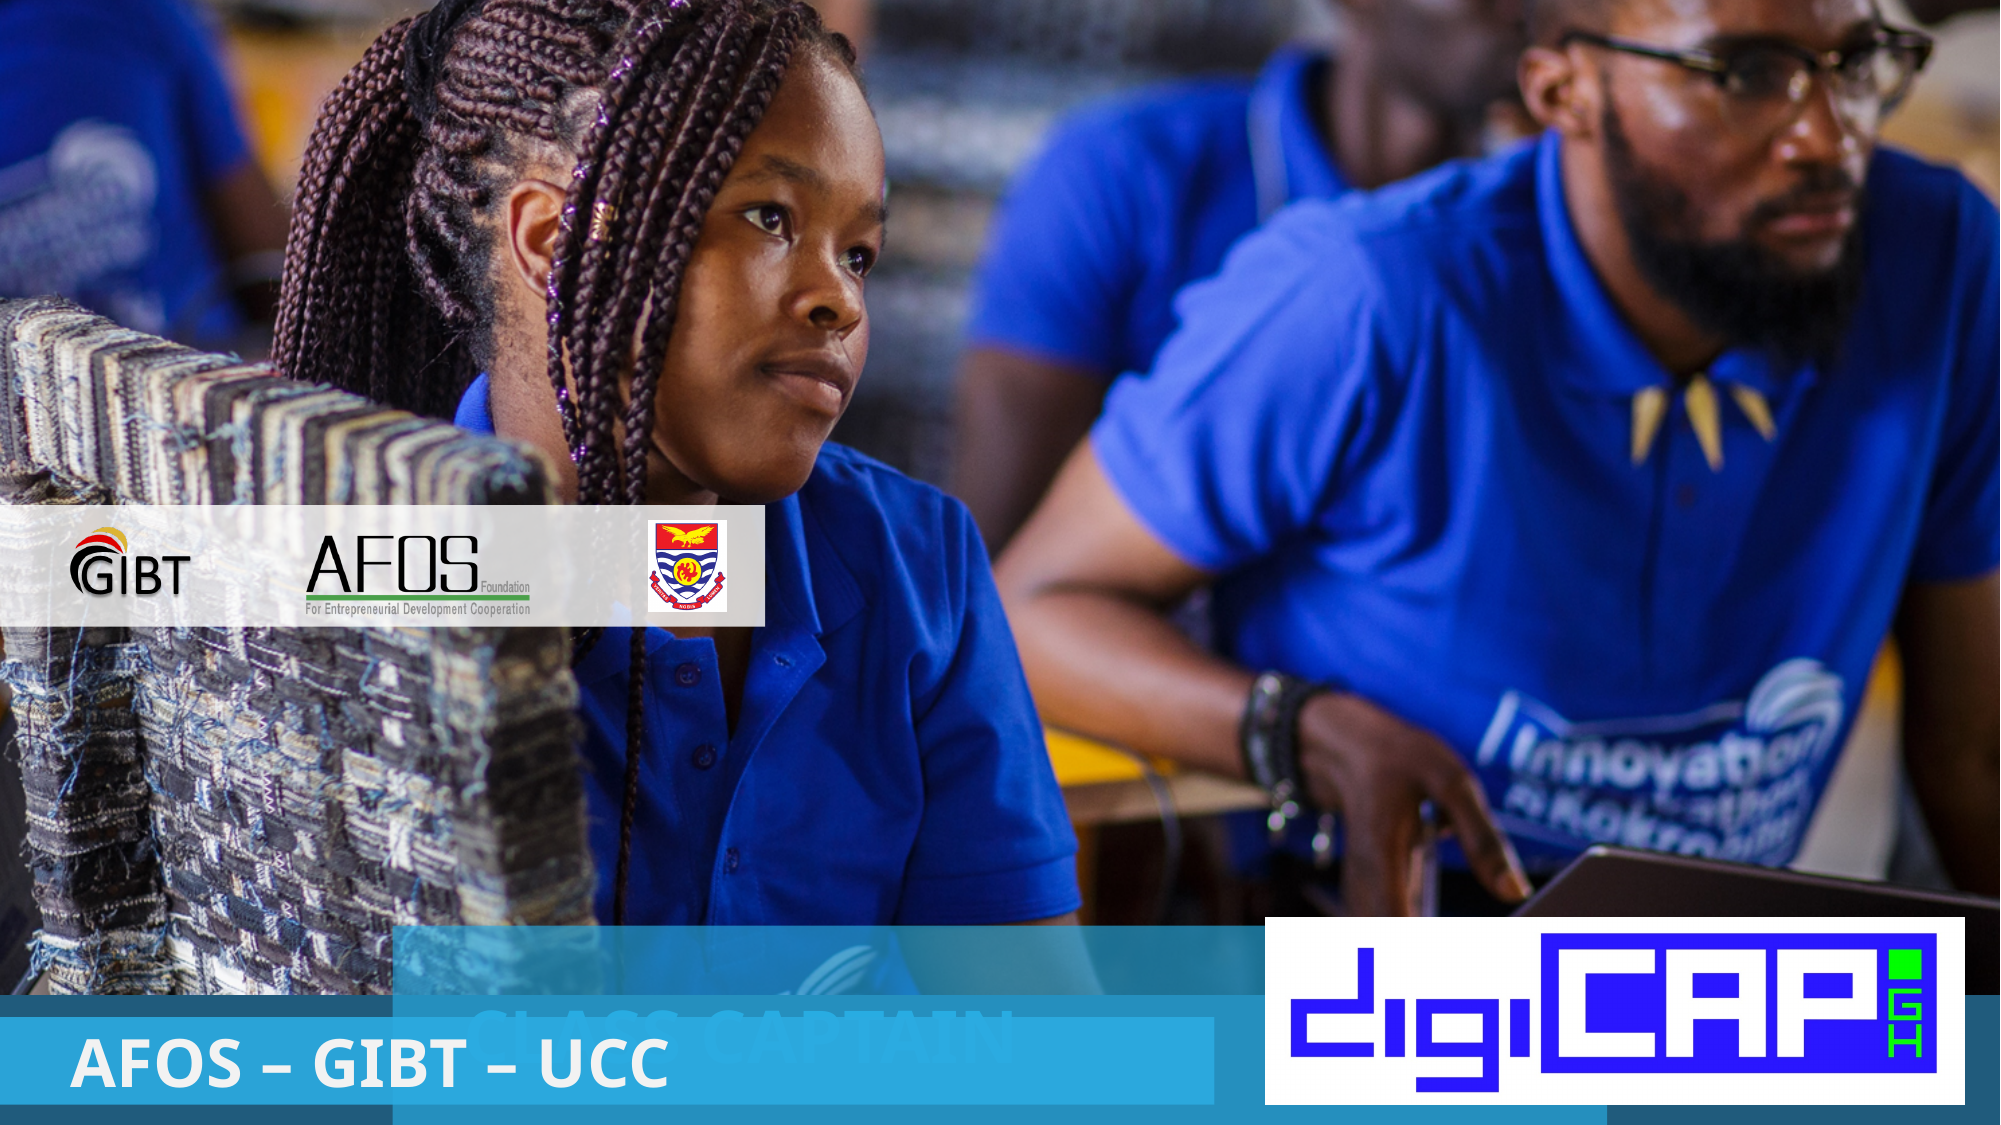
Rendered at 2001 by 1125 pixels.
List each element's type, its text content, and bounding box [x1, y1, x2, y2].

picture [294, 513, 541, 637]
text_box [0, 0, 2000, 996]
picture [39, 519, 230, 606]
picture [648, 520, 727, 612]
text_box [0, 503, 767, 629]
text_box CLASS CAPTAIN [392, 925, 1608, 1125]
text_box AFOS – GIBT – UCC [0, 1017, 1215, 1105]
picture [1265, 916, 1965, 1105]
